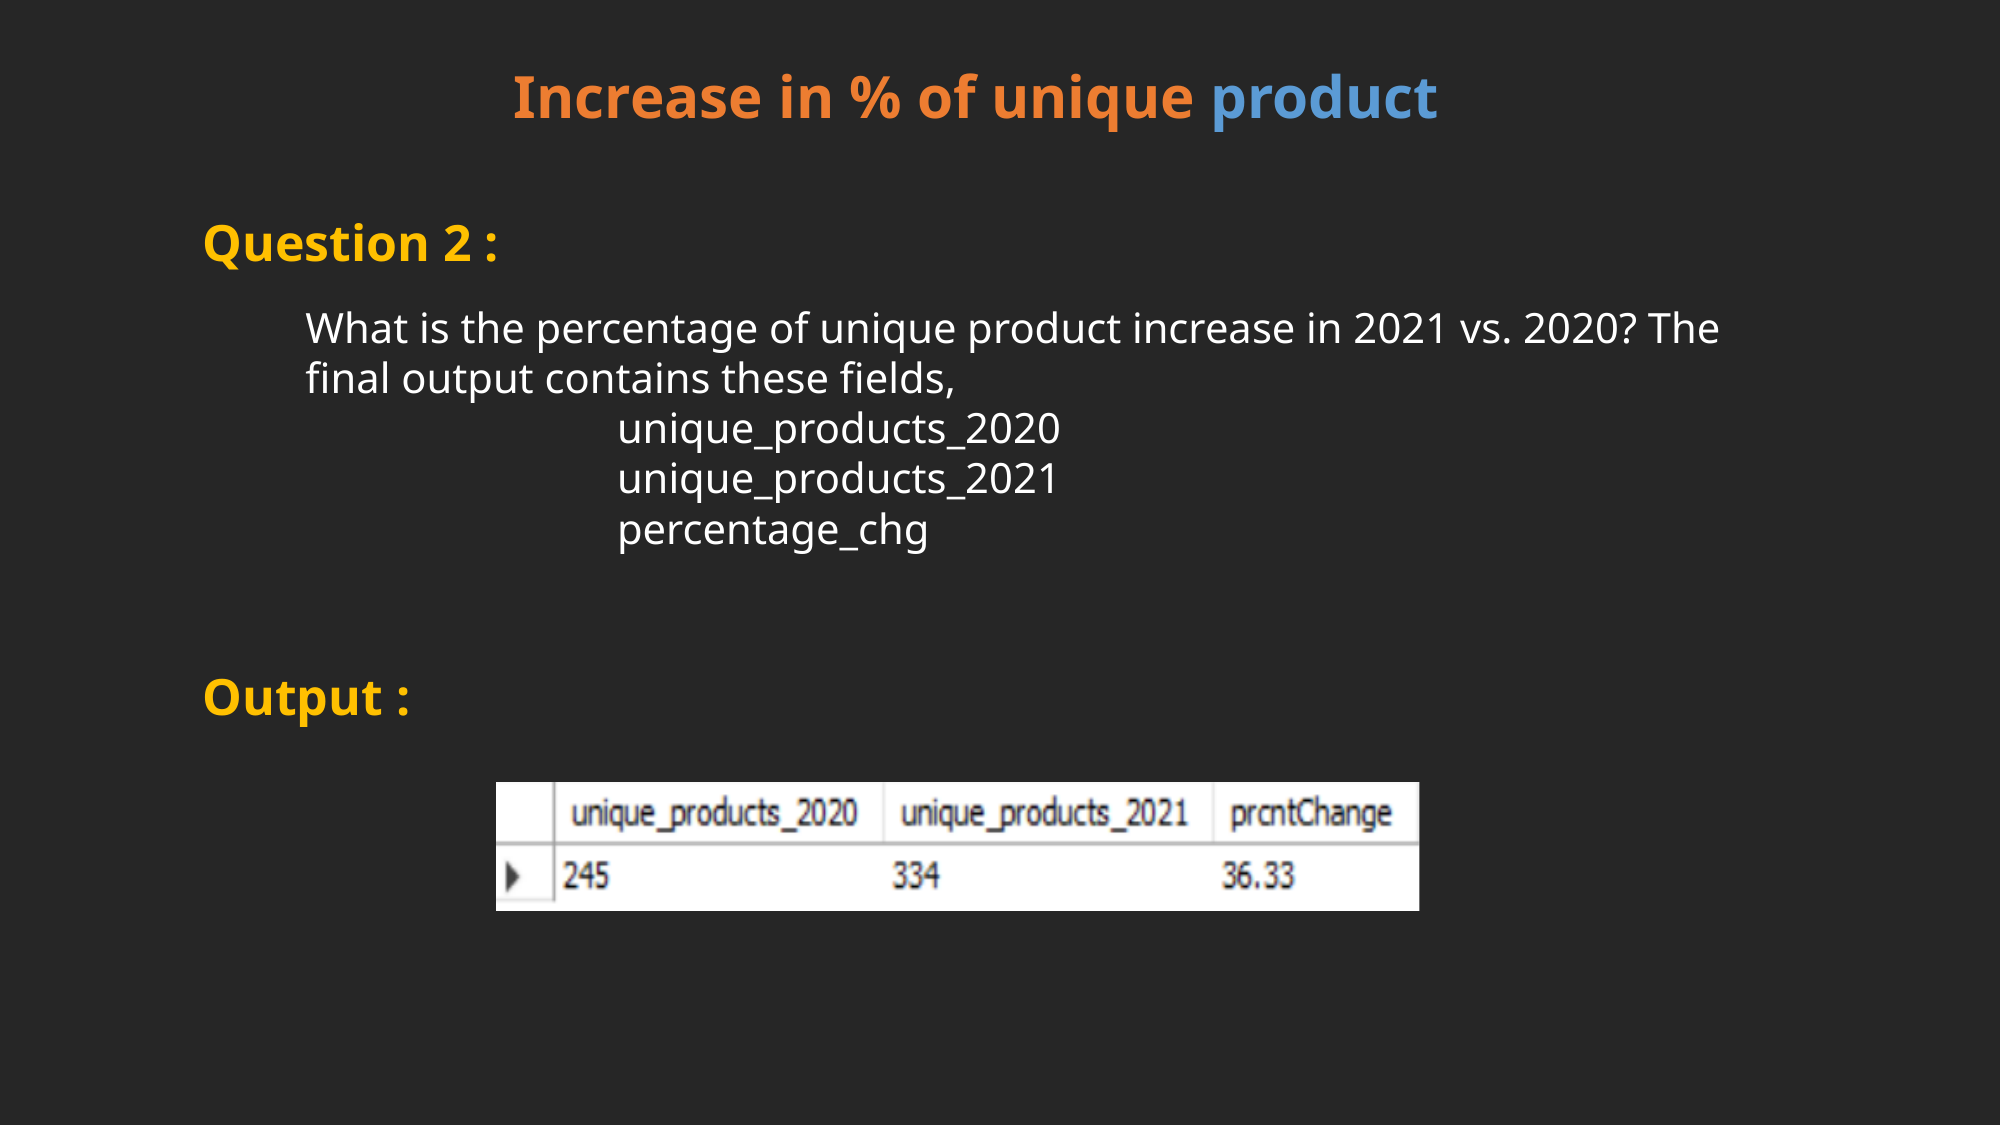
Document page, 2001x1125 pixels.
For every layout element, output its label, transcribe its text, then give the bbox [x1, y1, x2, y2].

text_box What is the percentage of unique product increase in 2021 vs. 2020? The final output contains these fields, unique_products_2020 unique_products_2021 percentage_chg [290, 294, 1764, 560]
text_box Question 2 : [187, 204, 542, 280]
picture [496, 782, 1420, 911]
text_box Output : [187, 658, 542, 734]
text_box Increase in % of unique product [137, 53, 1846, 138]
